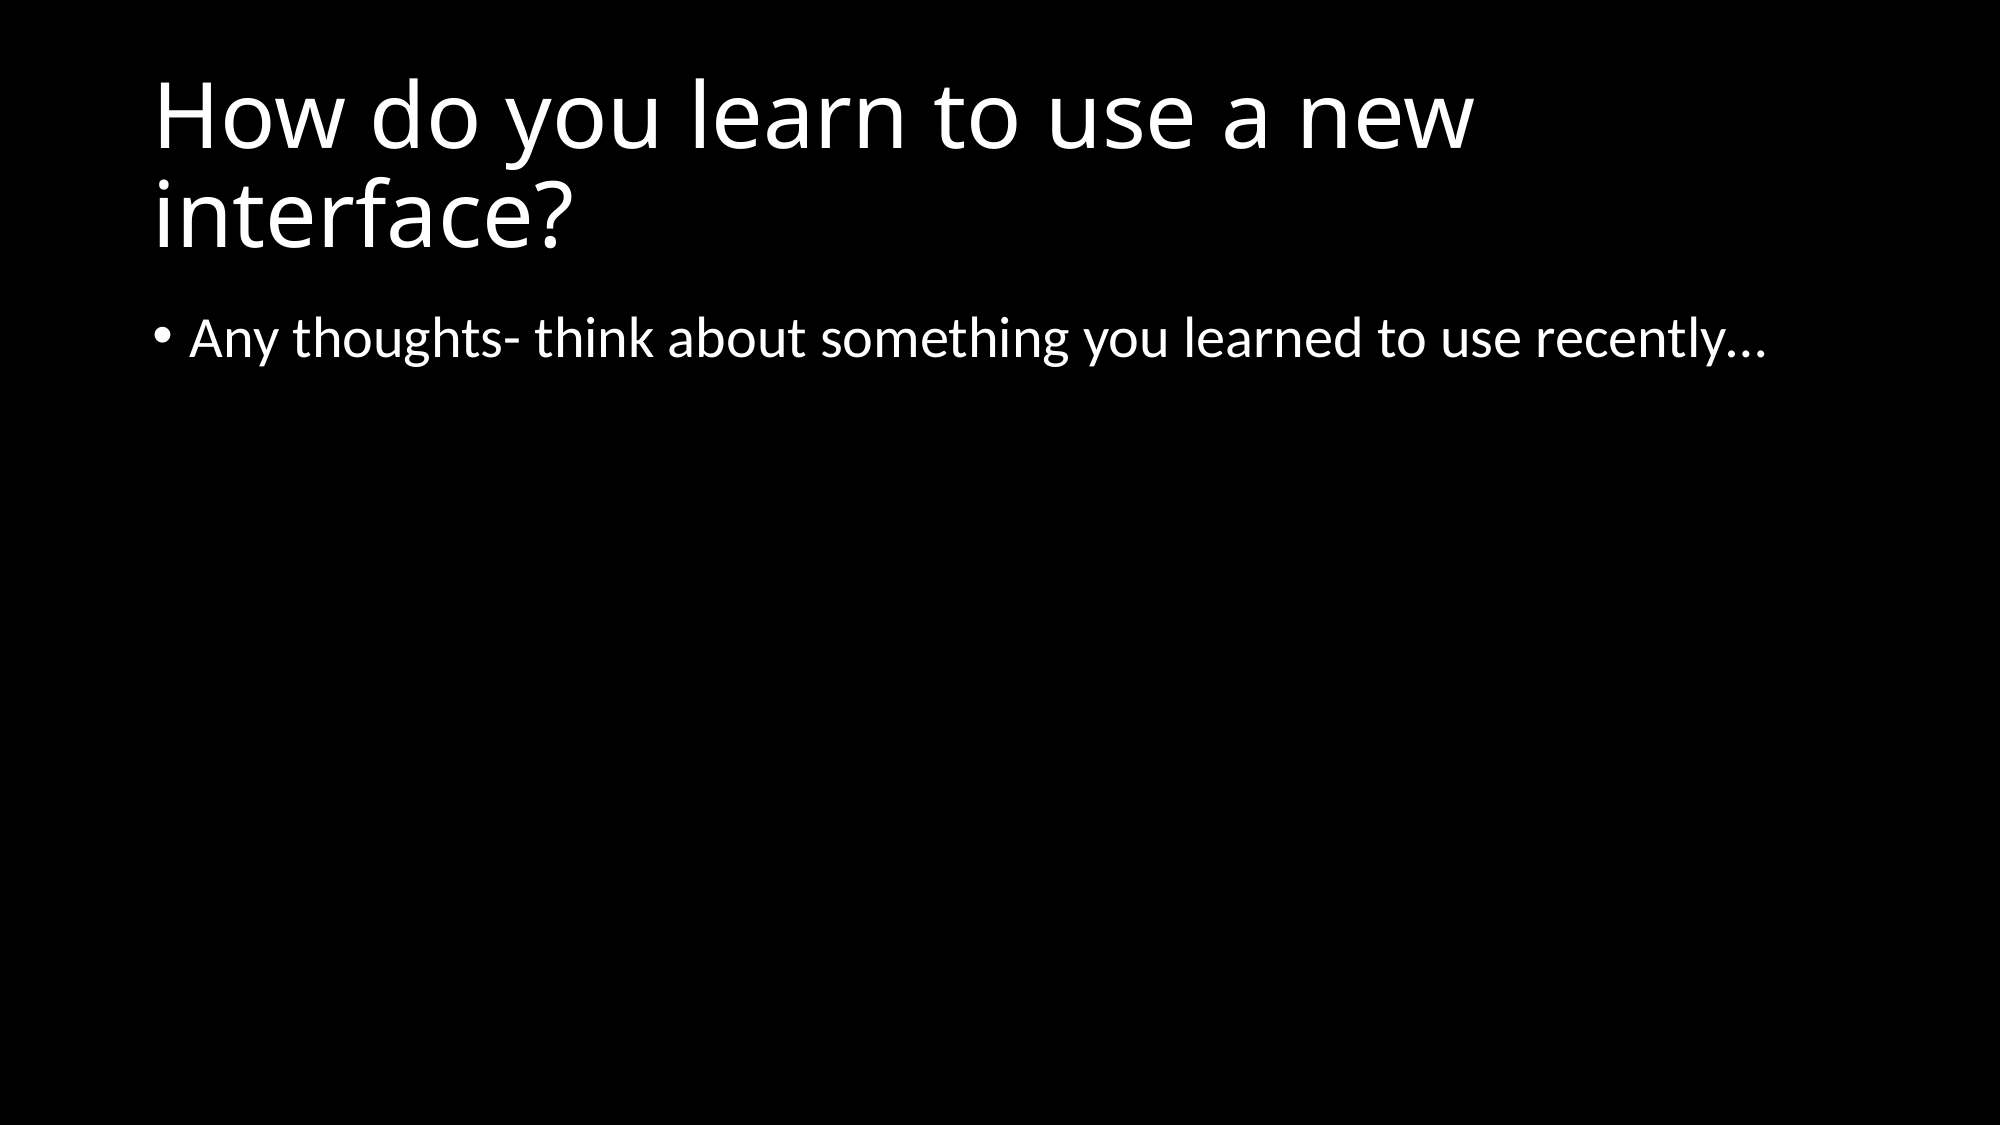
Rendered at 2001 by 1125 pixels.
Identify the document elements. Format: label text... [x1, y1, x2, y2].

title How do you learn to use a new interface? [137, 59, 1863, 278]
list Any thoughts- think about something you learned to use recently… [137, 299, 1863, 1014]
